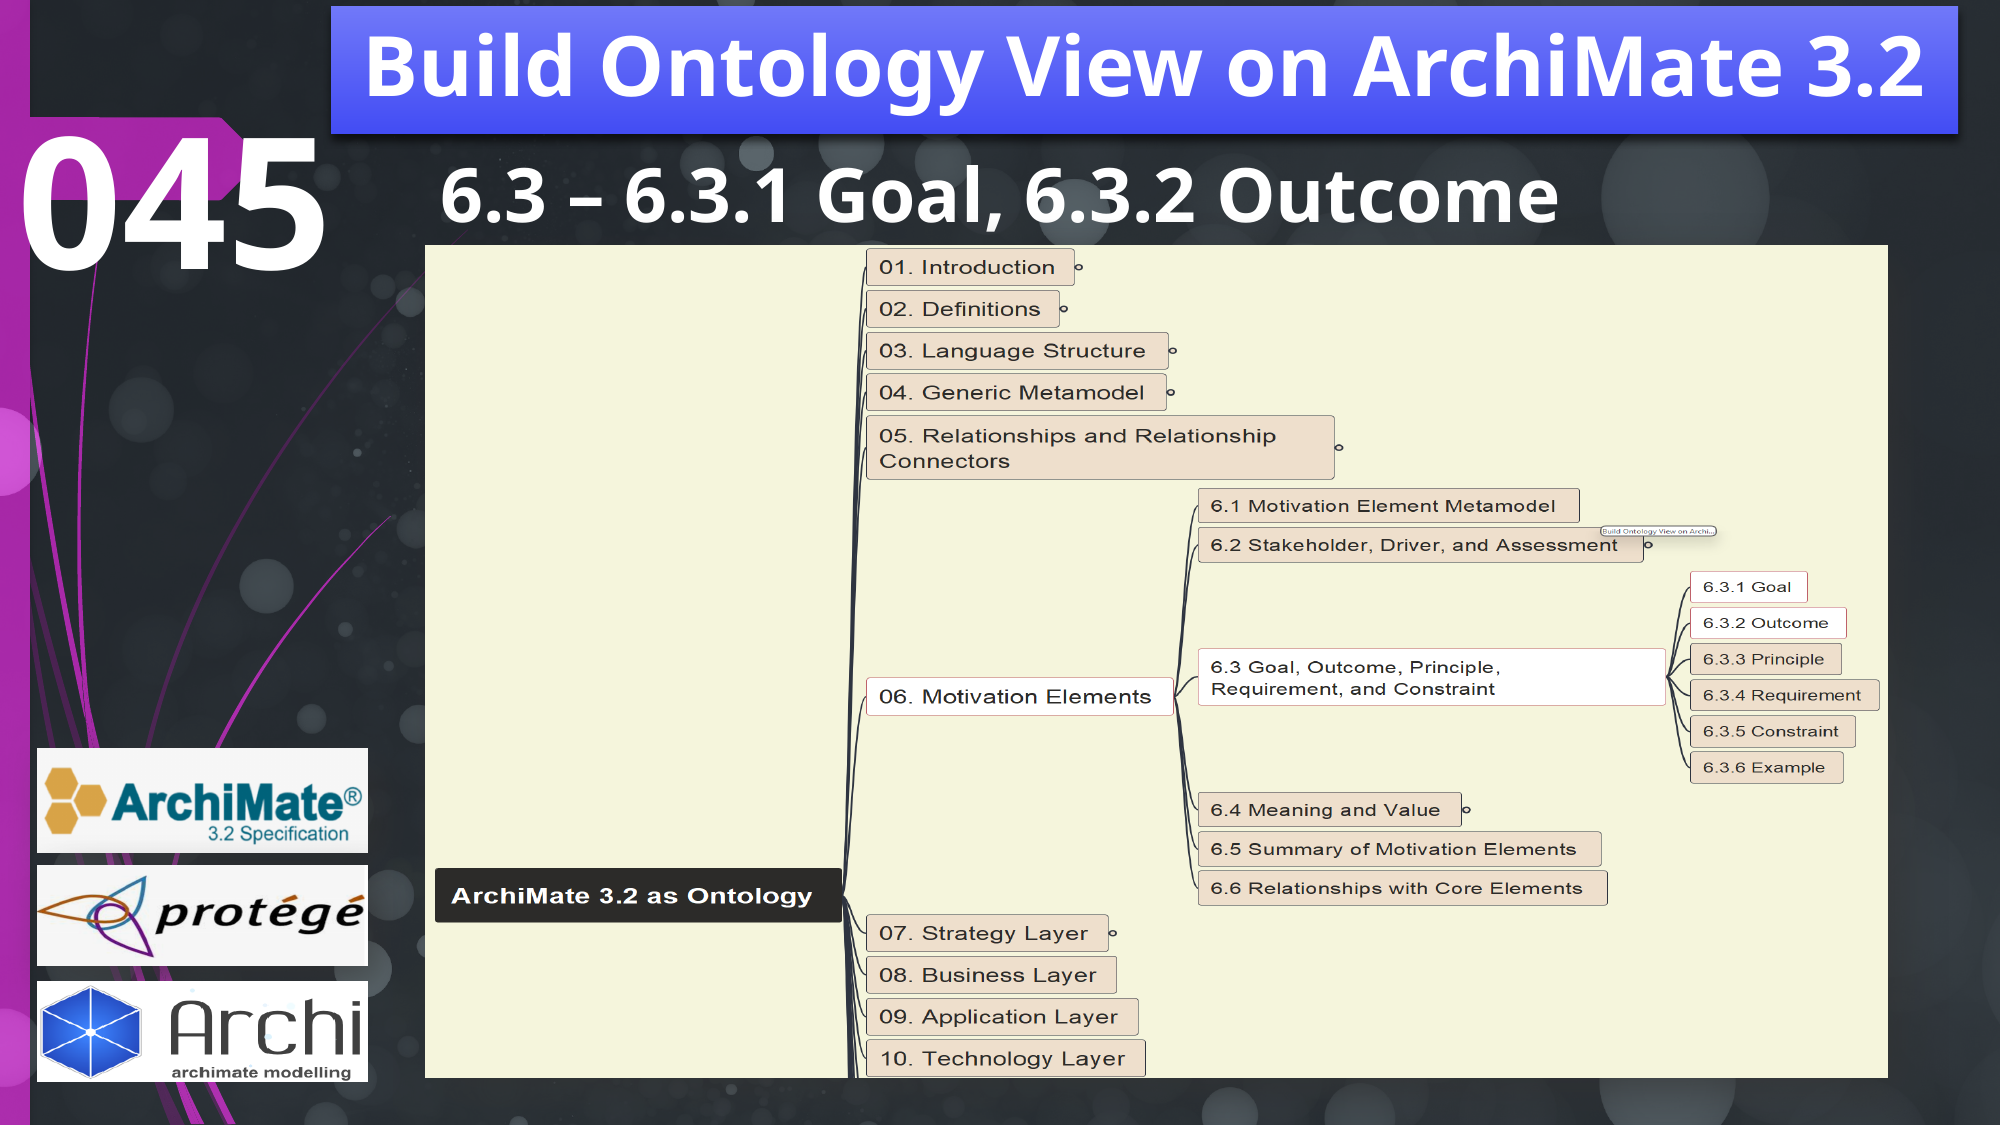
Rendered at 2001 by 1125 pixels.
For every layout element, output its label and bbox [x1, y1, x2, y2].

list [425, 244, 1888, 1078]
picture [0, 0, 2000, 1125]
